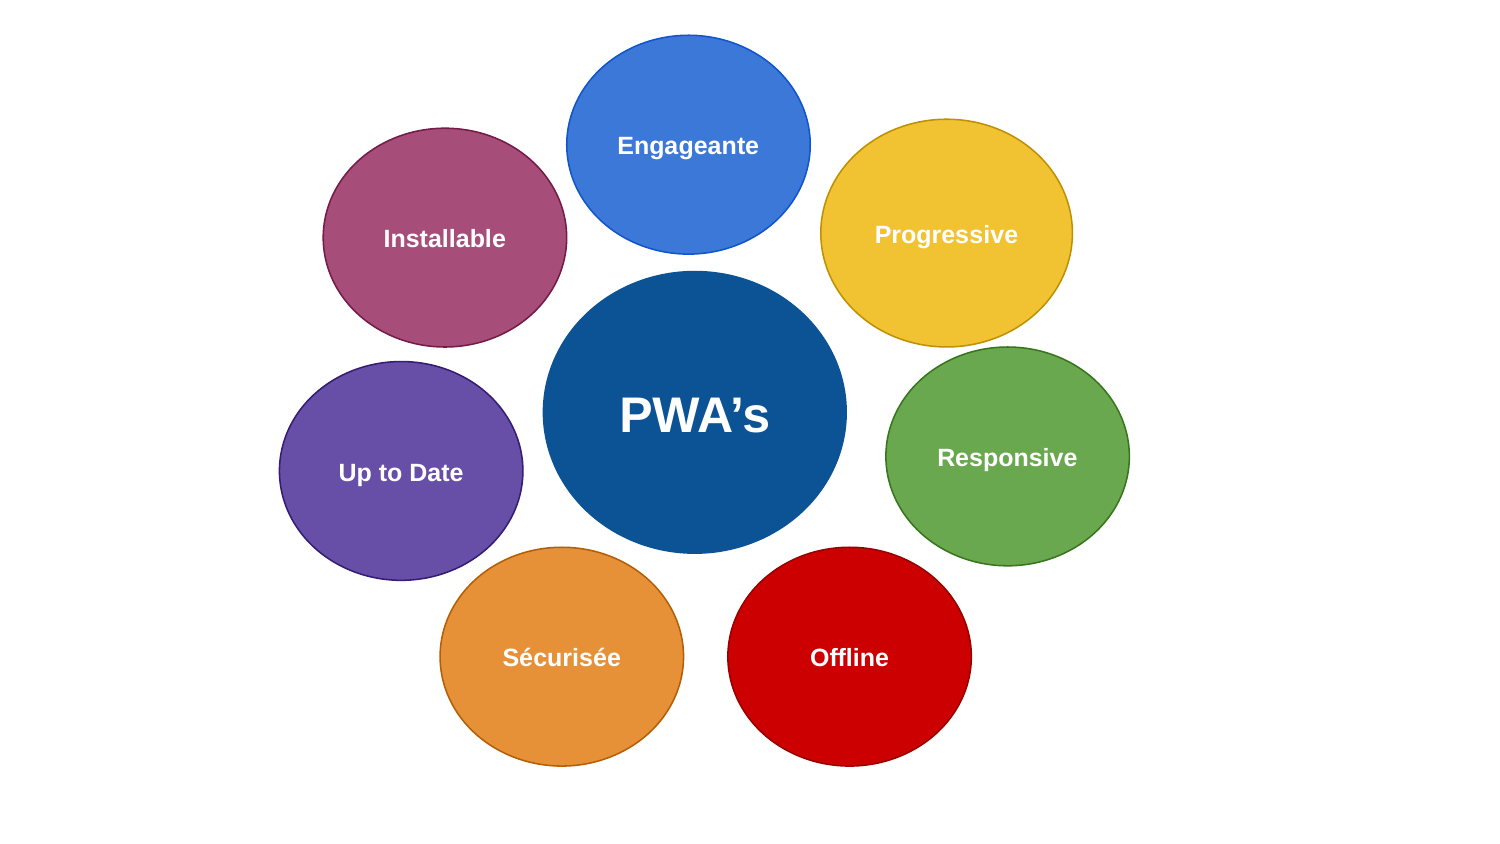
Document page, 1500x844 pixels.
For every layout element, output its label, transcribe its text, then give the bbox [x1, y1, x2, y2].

text_box Offline [727, 547, 972, 767]
text_box Progressive [820, 119, 1073, 347]
text_box Sécurisée [440, 547, 684, 767]
text_box Installable [323, 128, 567, 348]
text_box Responsive [885, 347, 1130, 566]
text_box Up to Date [279, 361, 523, 581]
text_box Engageante [566, 35, 811, 255]
text_box PWA’s [543, 271, 847, 554]
